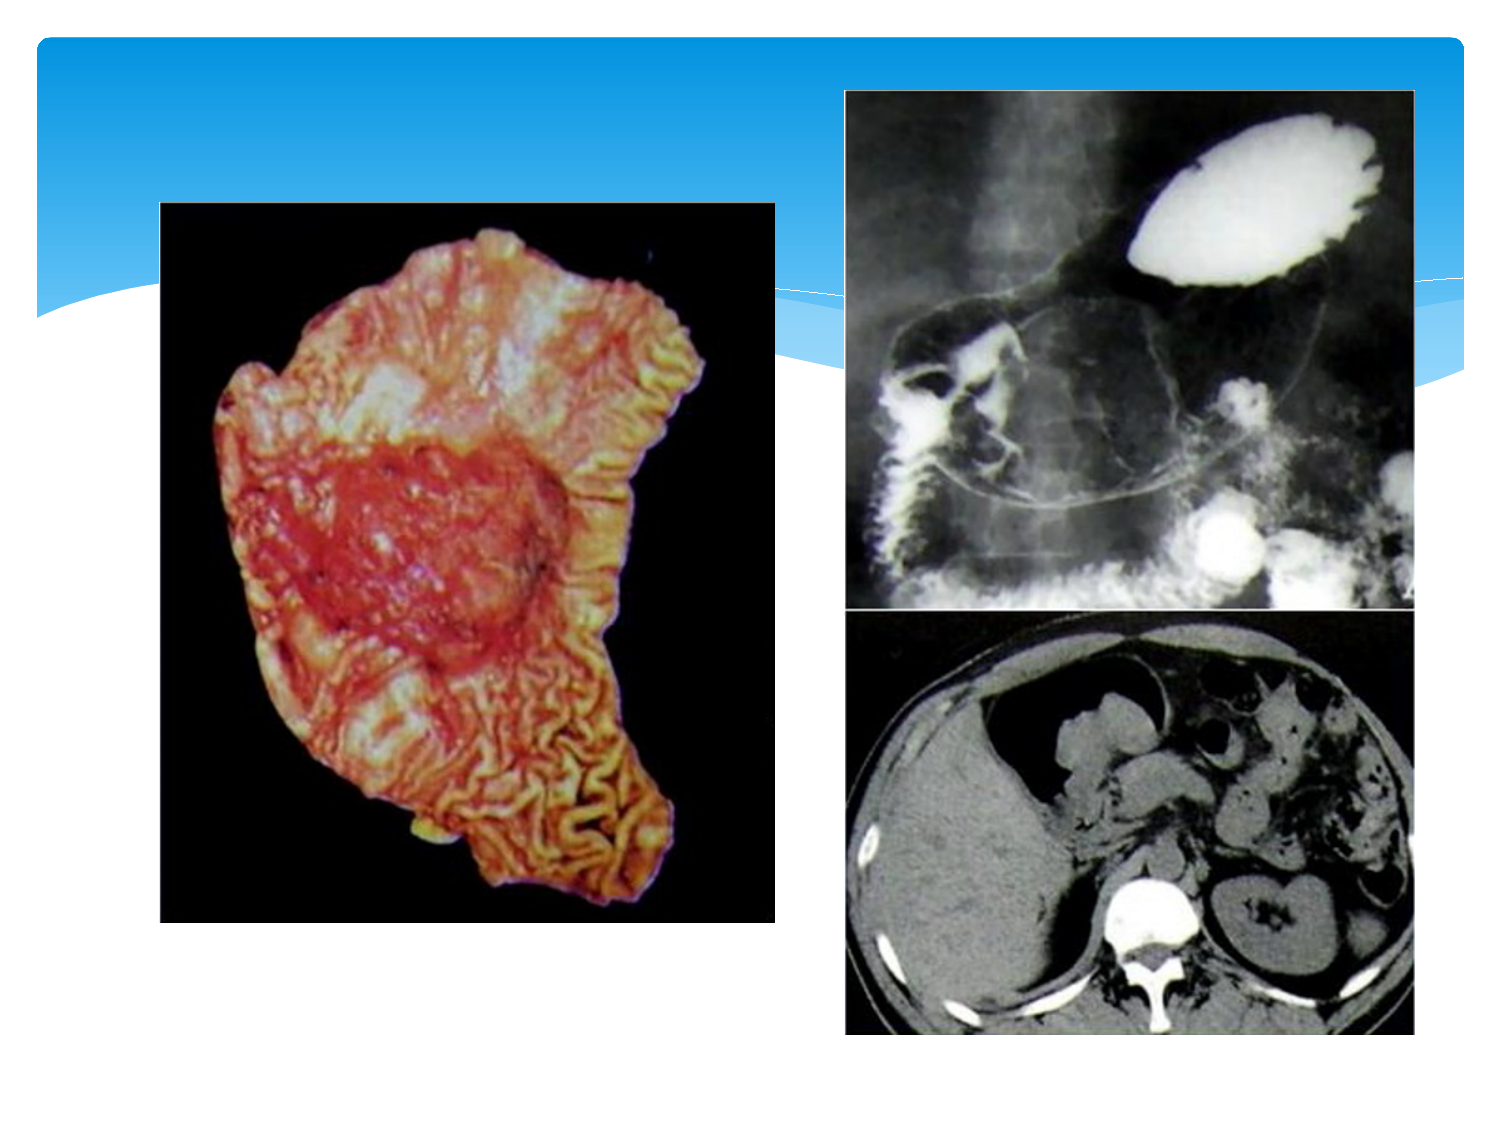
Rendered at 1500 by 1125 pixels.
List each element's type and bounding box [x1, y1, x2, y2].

picture [159, 202, 775, 923]
picture [844, 90, 1415, 1035]
